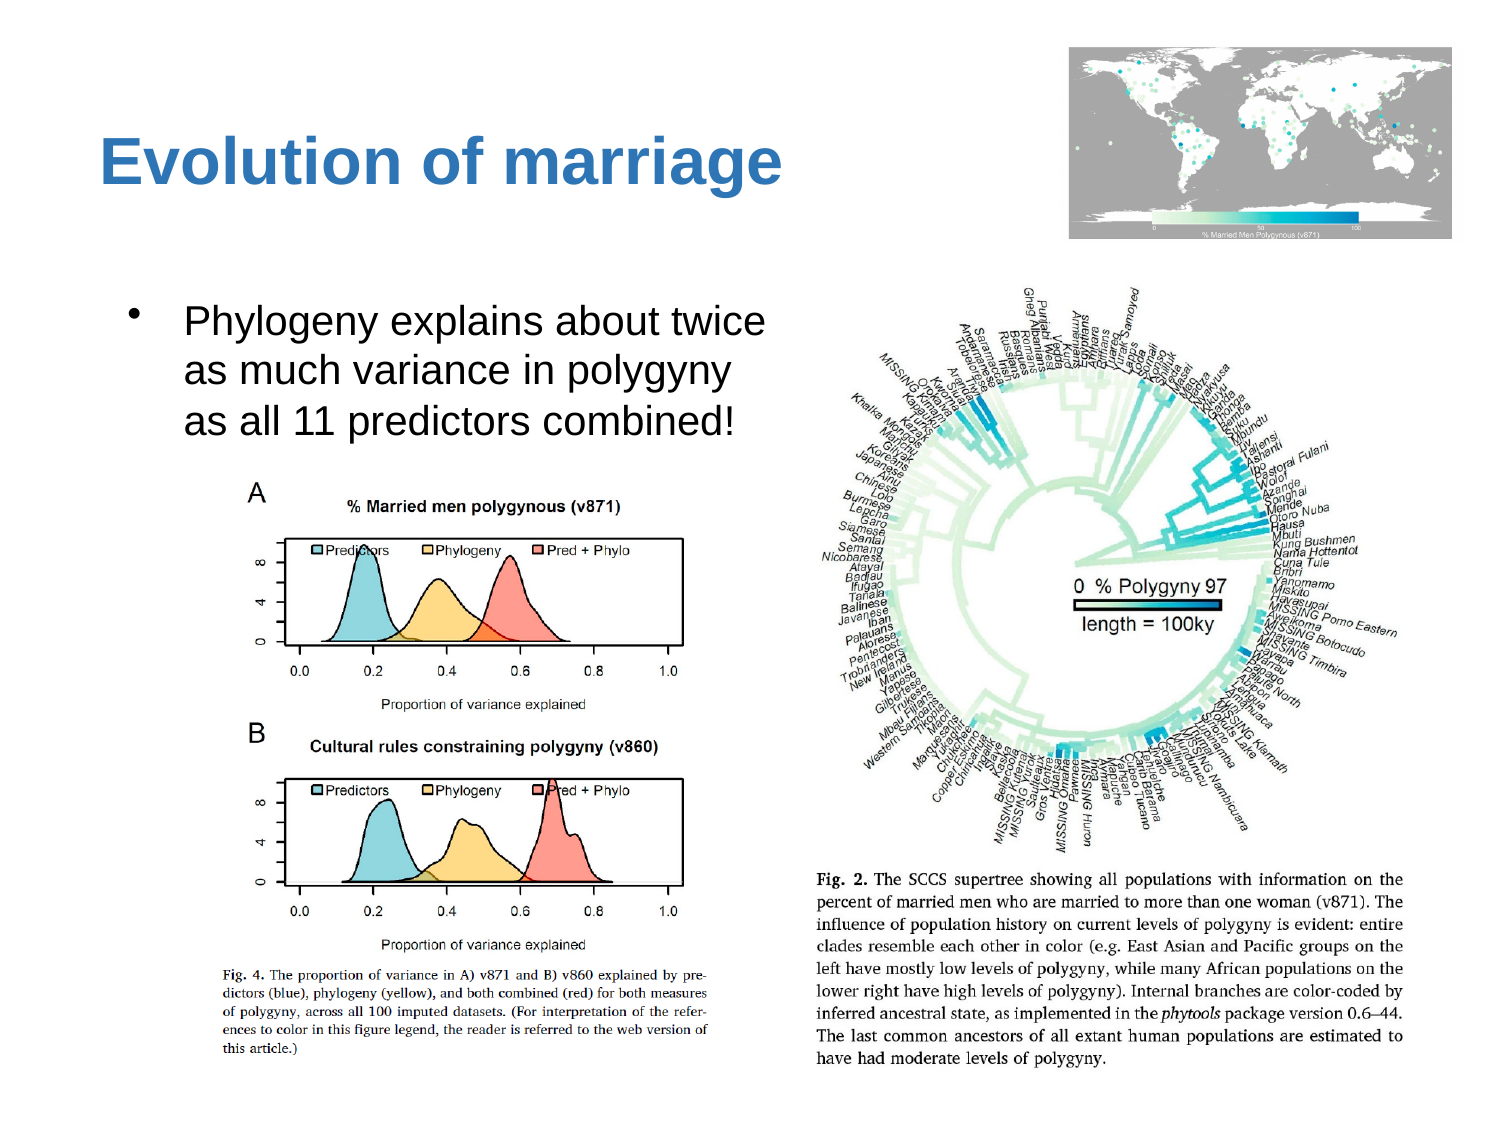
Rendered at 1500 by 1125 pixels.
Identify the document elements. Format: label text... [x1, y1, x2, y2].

picture [1058, 41, 1463, 245]
picture [213, 473, 718, 1062]
text_box Evolution of marriage [84, 54, 1396, 262]
picture [803, 272, 1419, 1074]
text_box Phylogeny explains about twice as much variance in polygyny as all 11 predictors combined! [112, 285, 803, 1037]
